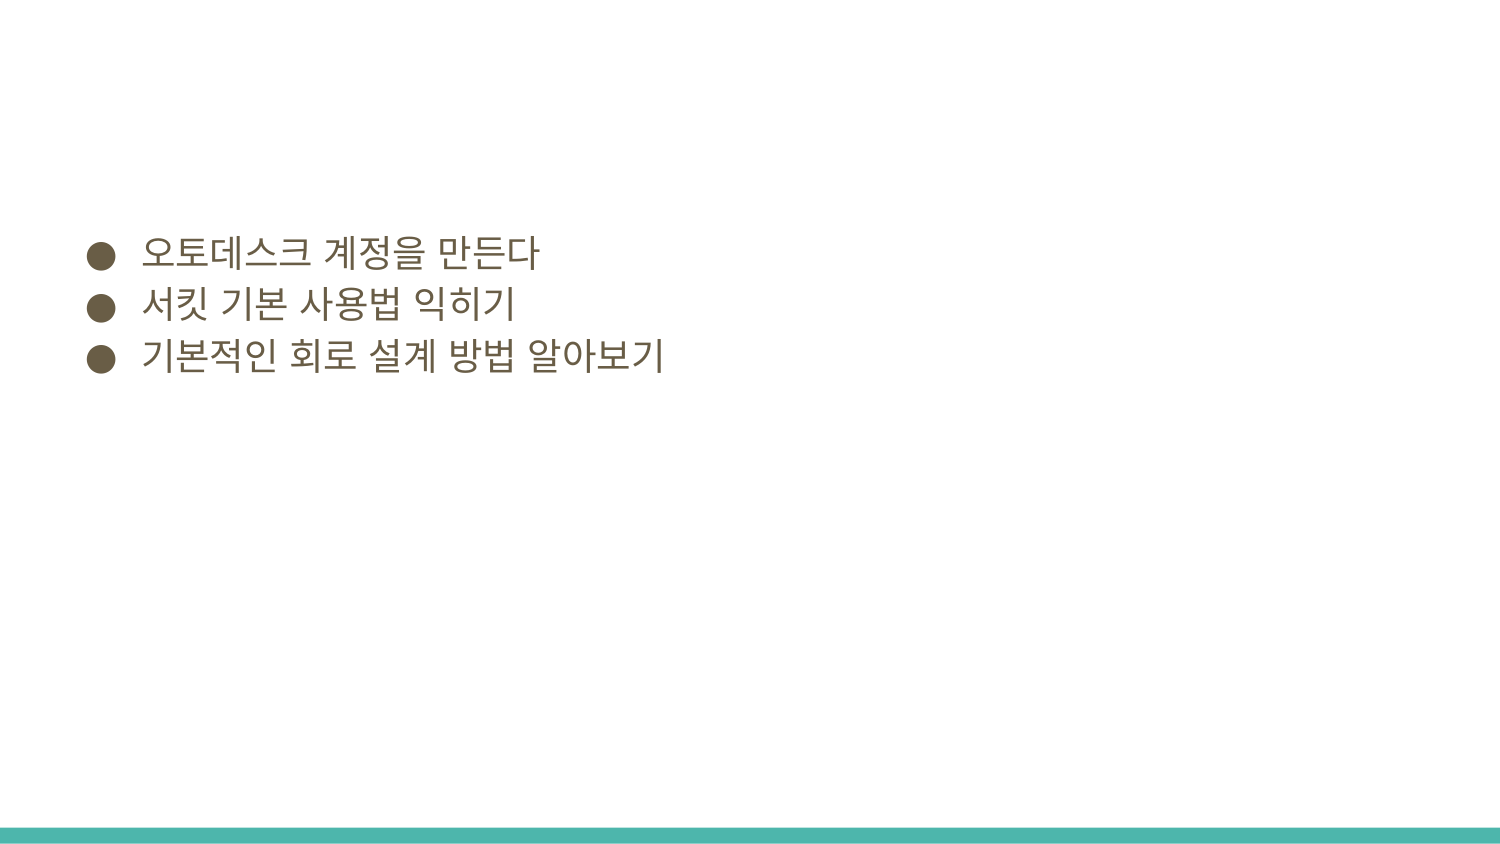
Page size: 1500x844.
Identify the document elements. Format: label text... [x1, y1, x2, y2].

list 오토데스크 계정을 만든다 서킷 기본 사용법 익히기 기본적인 회로 설계 방법 알아보기 [51, 207, 1449, 750]
